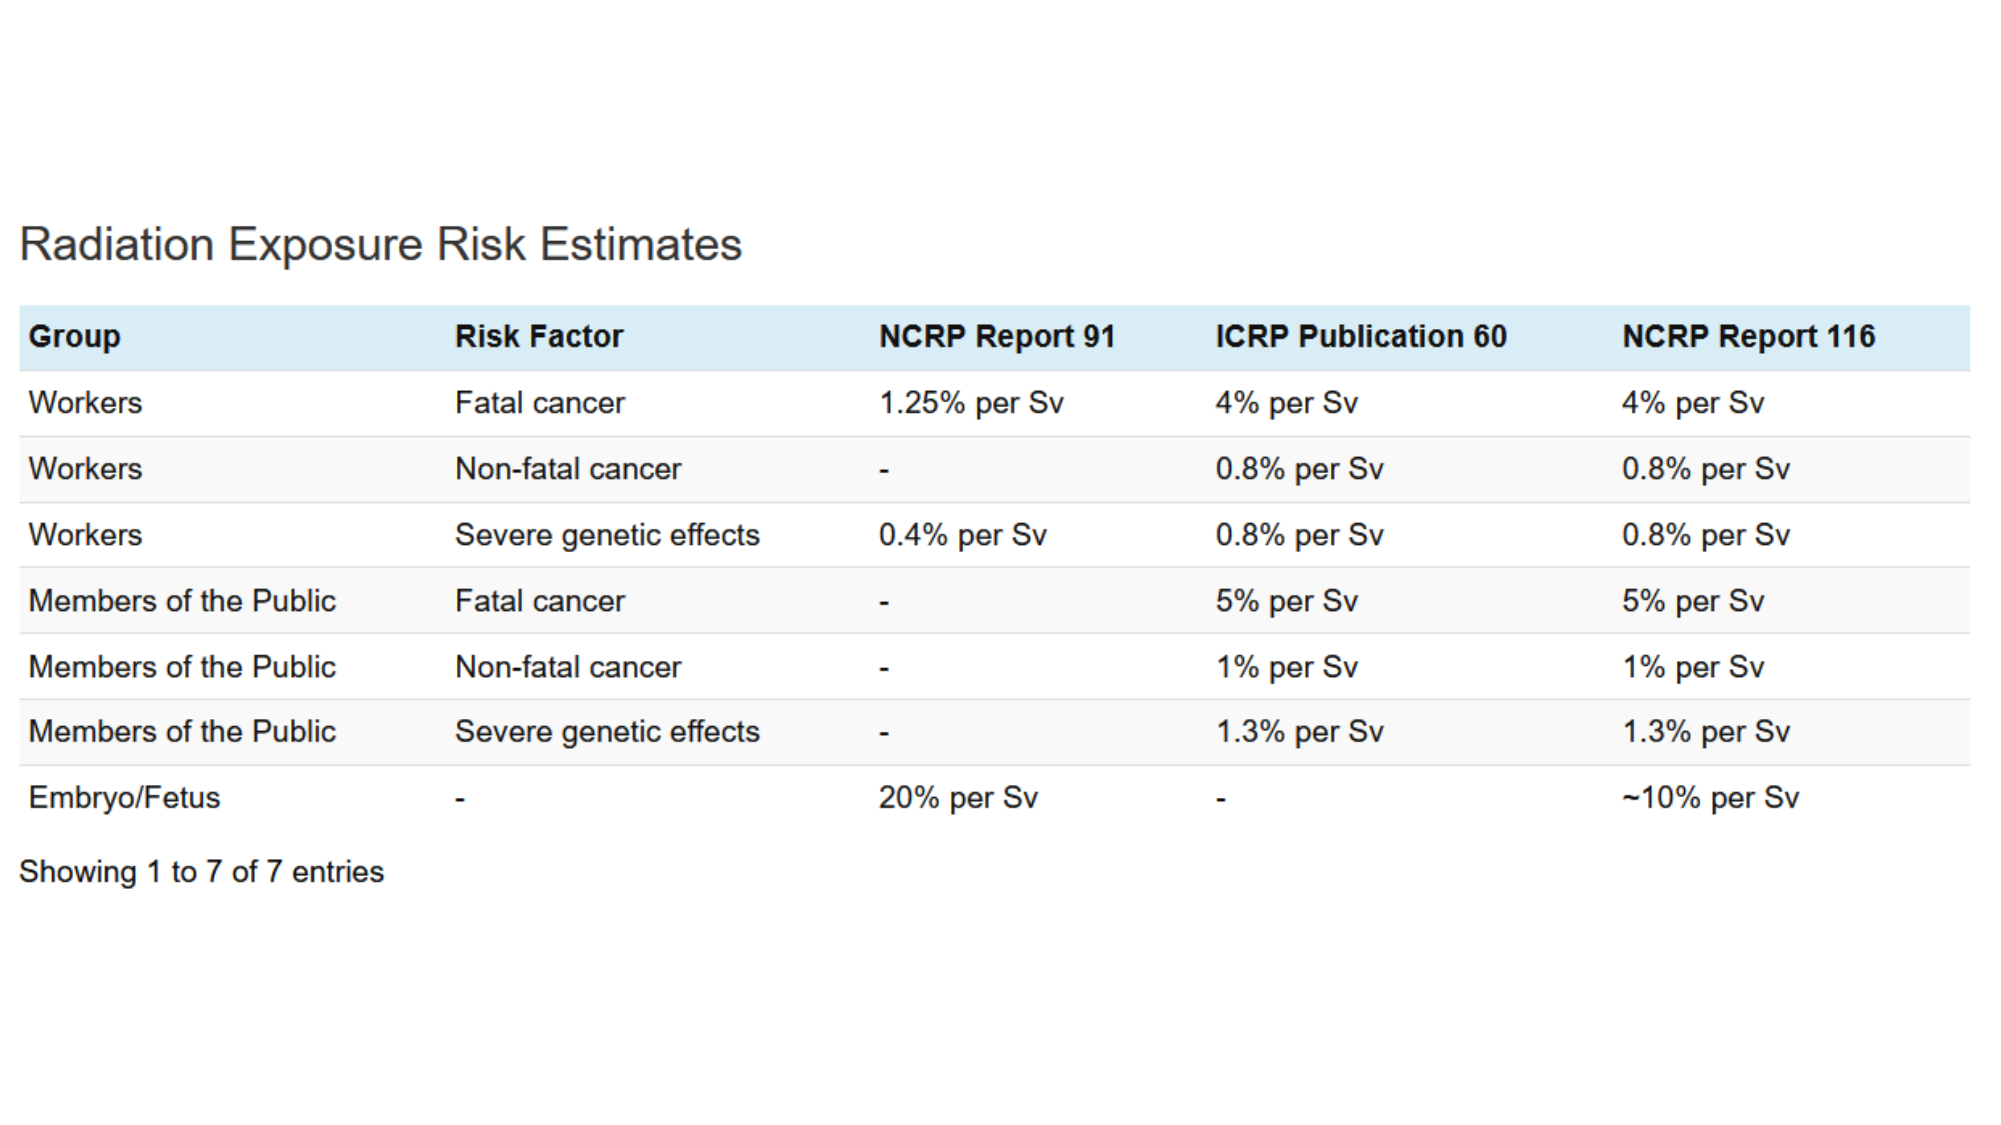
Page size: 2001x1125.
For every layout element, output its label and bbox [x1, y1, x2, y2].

picture [7, 212, 1993, 913]
